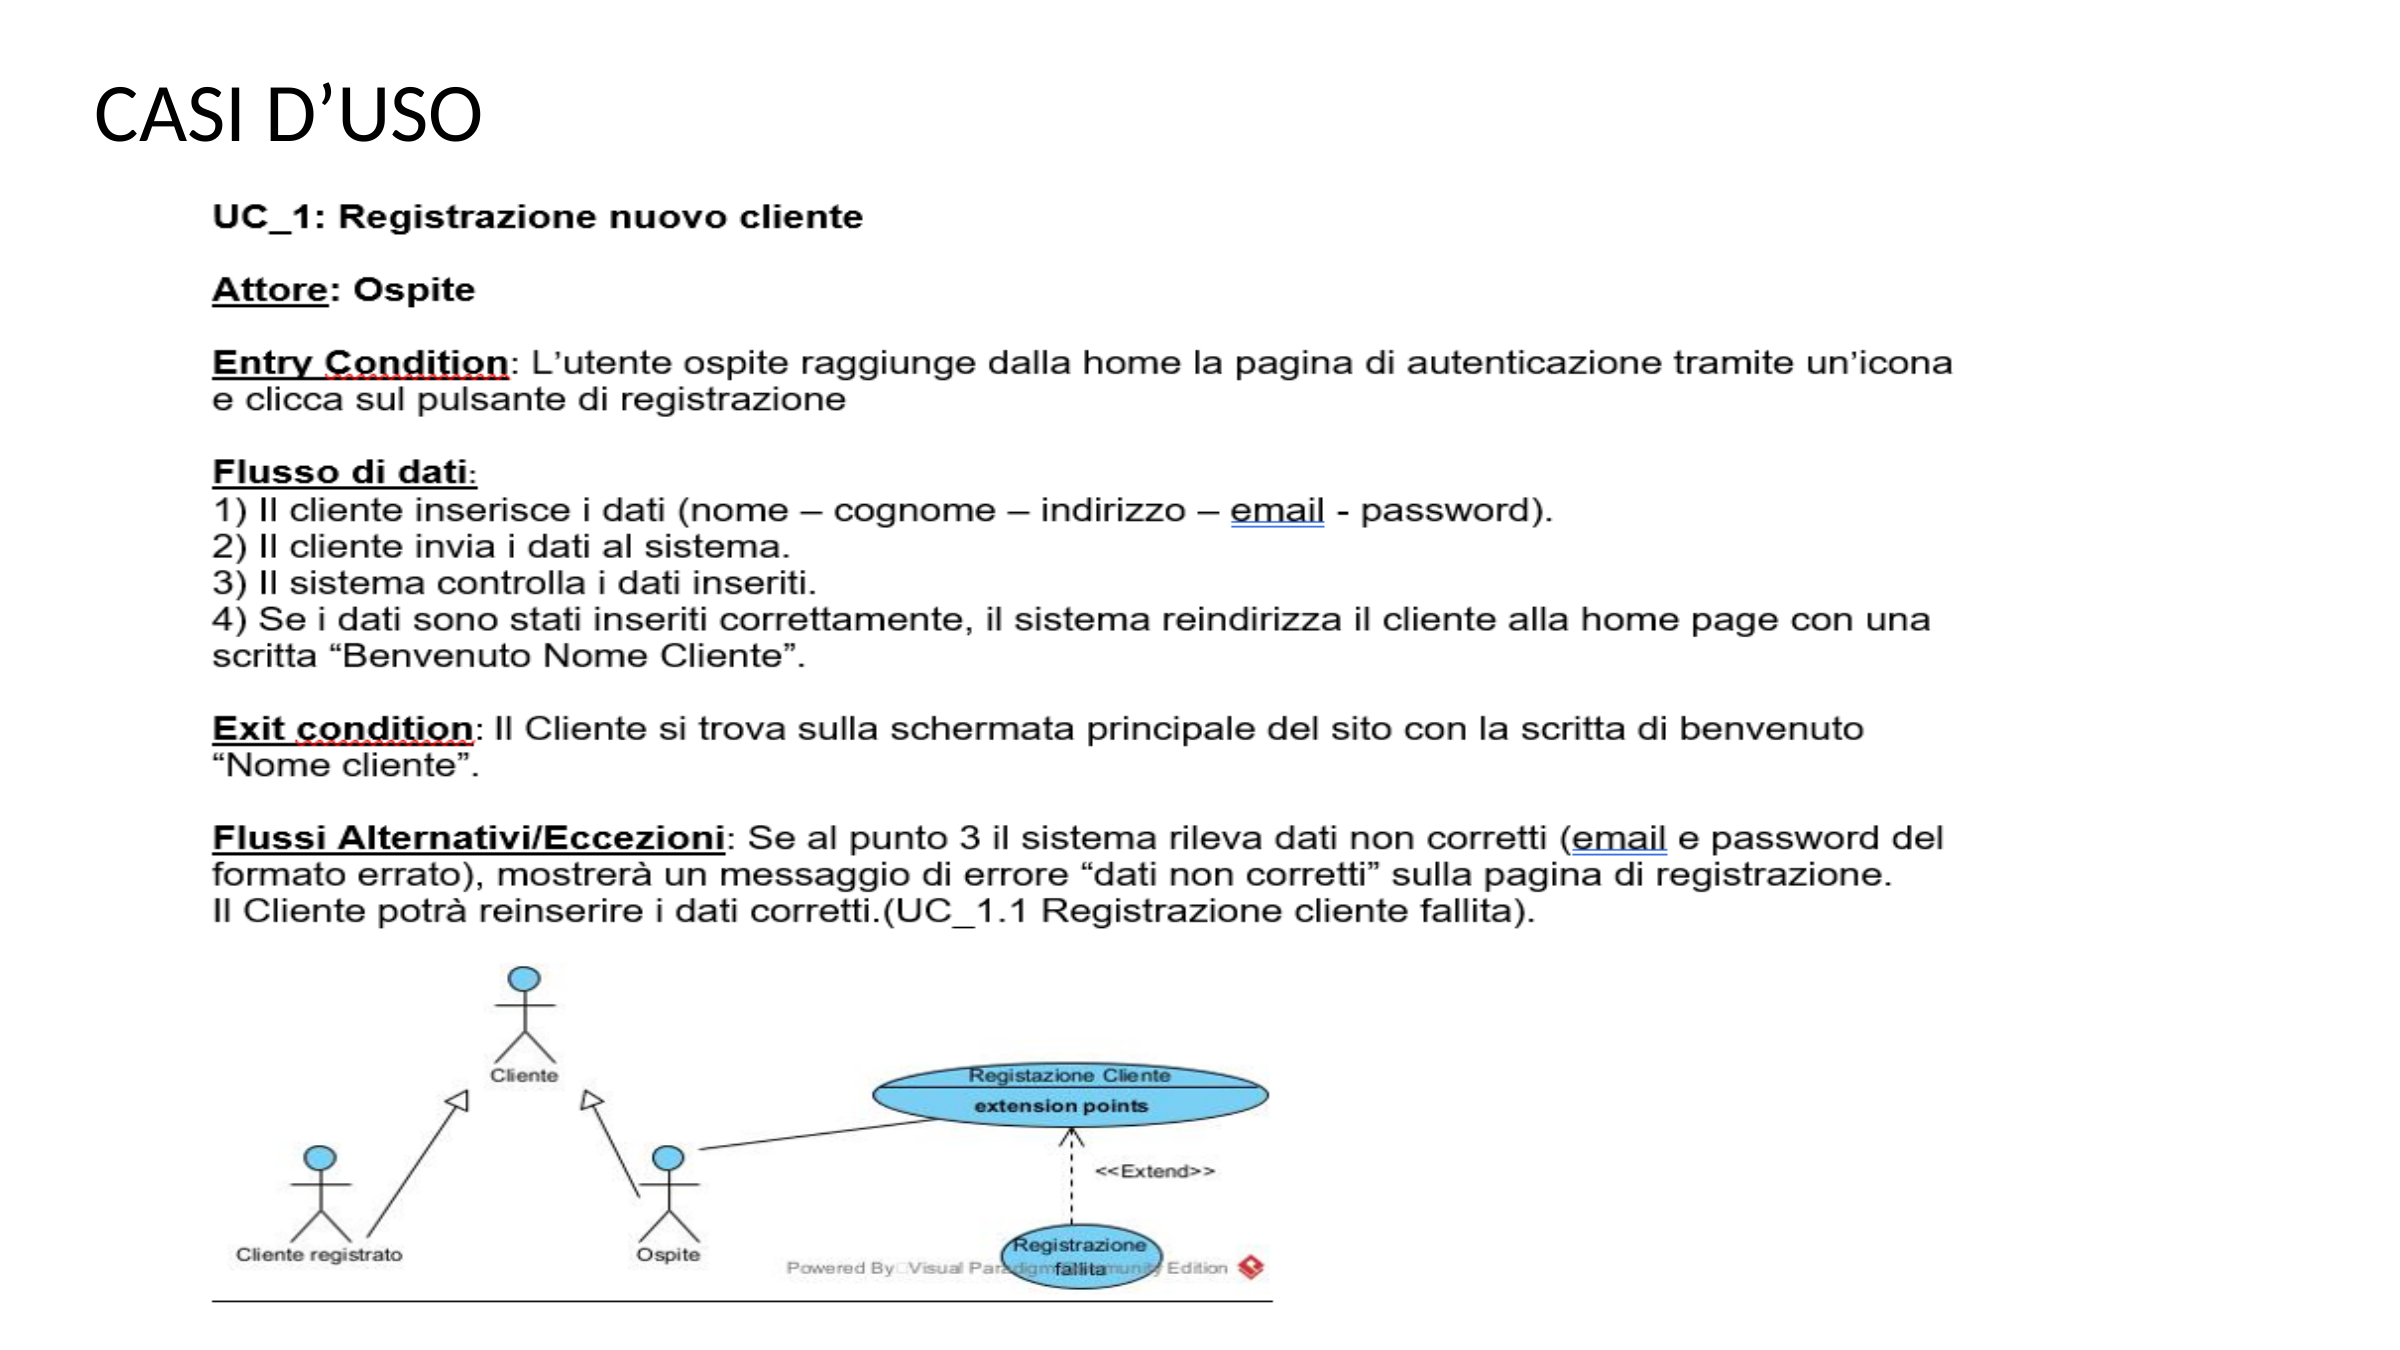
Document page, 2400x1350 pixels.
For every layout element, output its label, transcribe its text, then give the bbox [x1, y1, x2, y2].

text_box CASI D’USO [79, 51, 1341, 366]
picture [157, 165, 2019, 1350]
